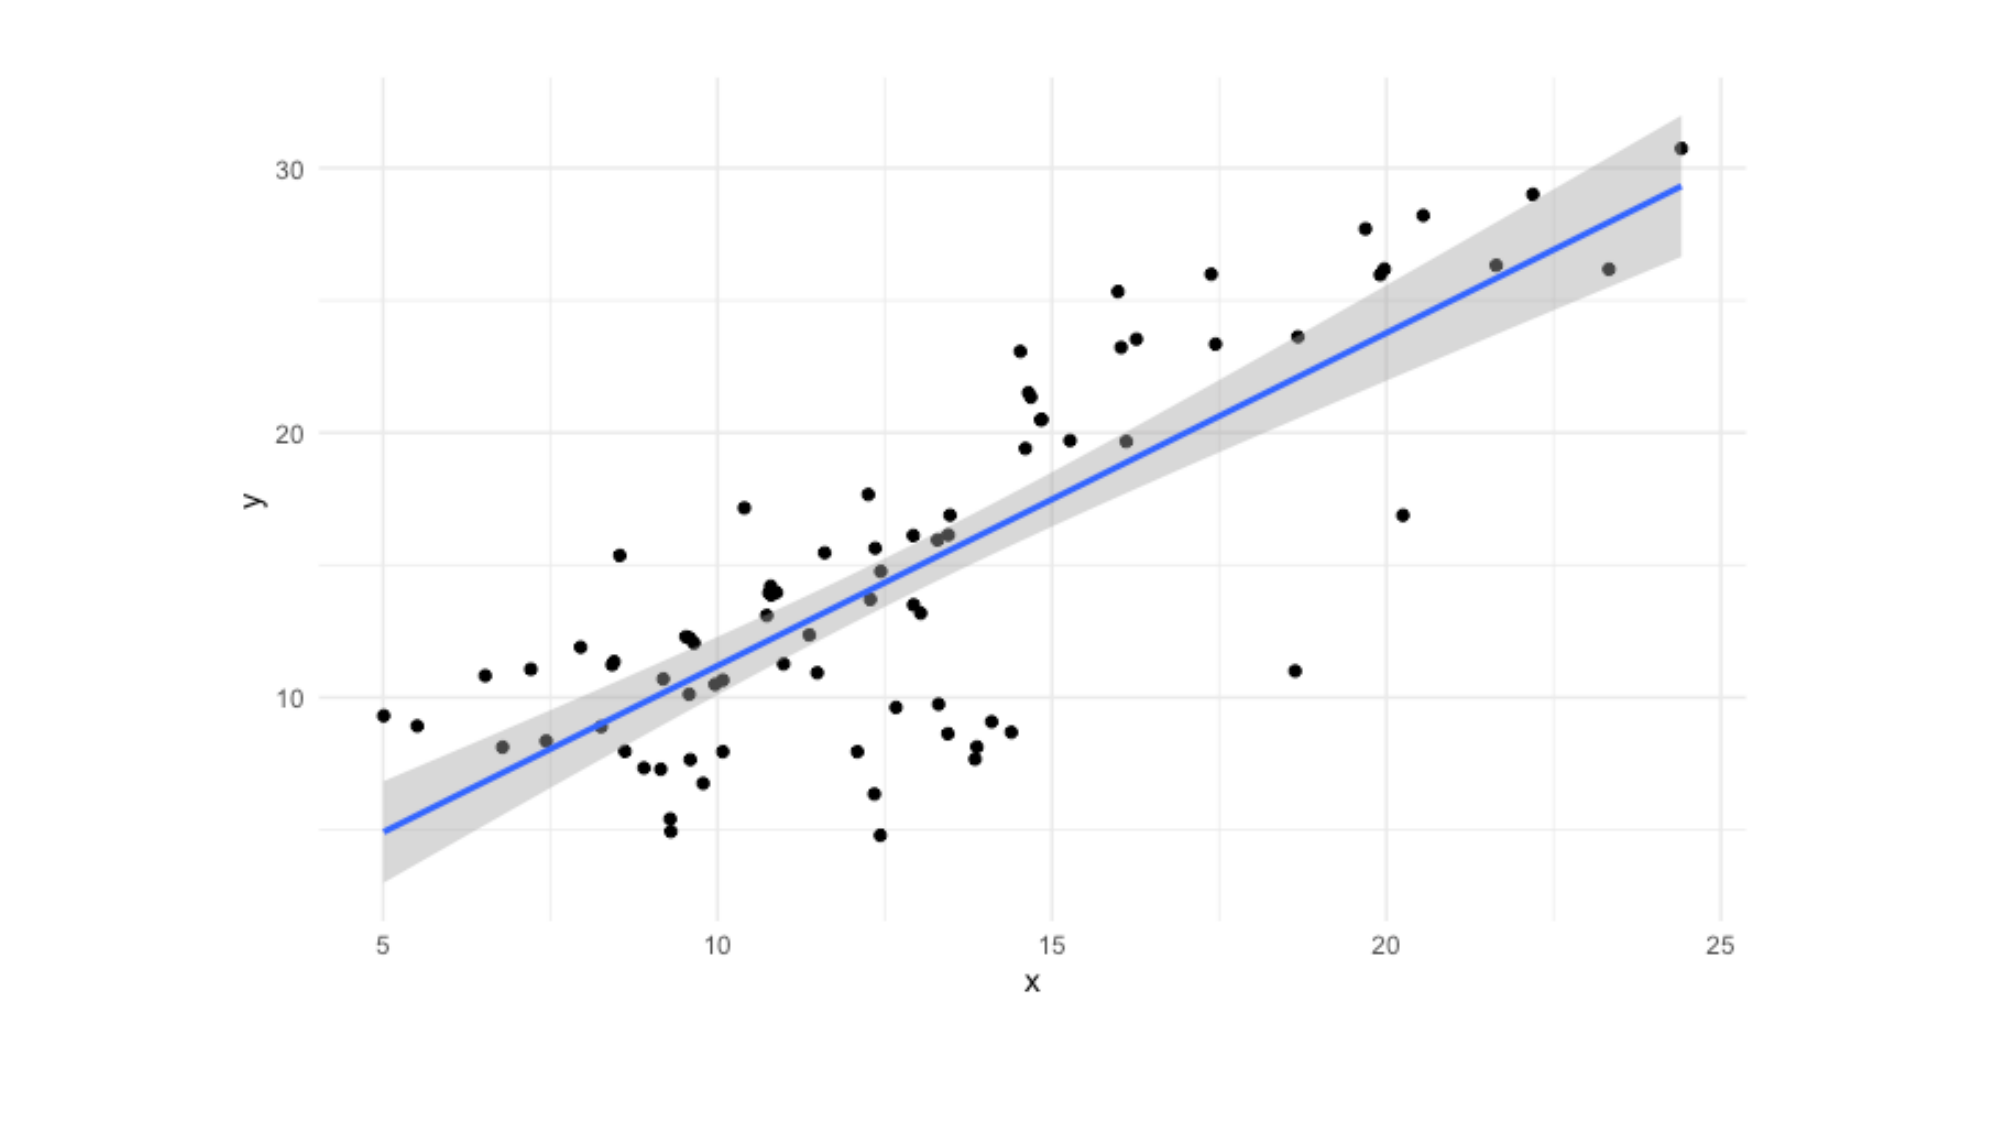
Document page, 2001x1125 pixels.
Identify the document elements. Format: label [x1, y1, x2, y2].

picture [237, 63, 1763, 1012]
